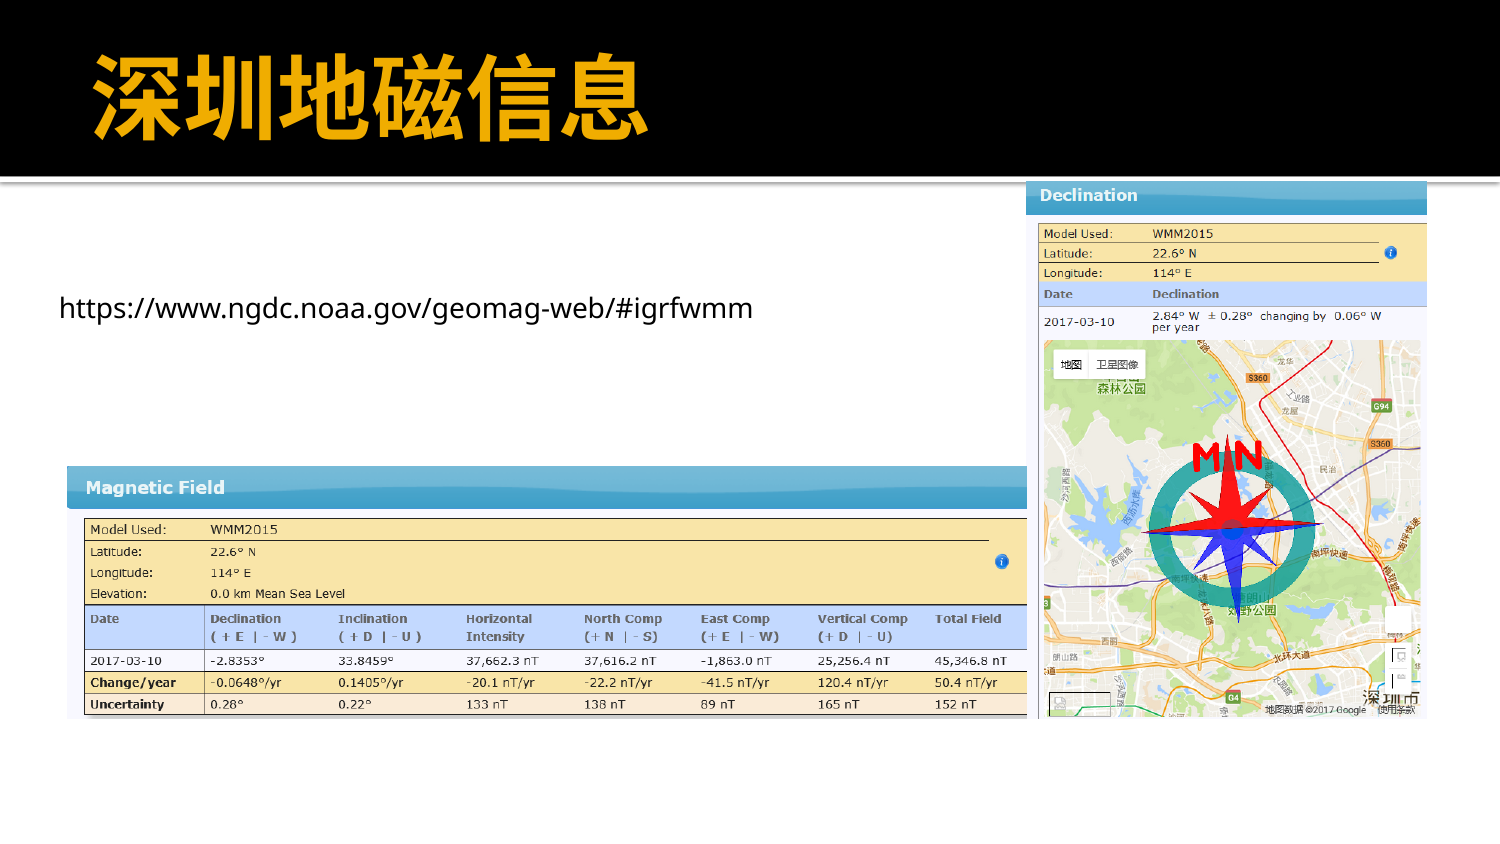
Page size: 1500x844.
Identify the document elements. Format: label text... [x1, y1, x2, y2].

list https://www.ngdc.noaa.gov/geomag-web/#igrfwmm [49, 275, 1020, 358]
picture [67, 181, 1427, 719]
title 深圳地磁信息 [75, 19, 1425, 174]
